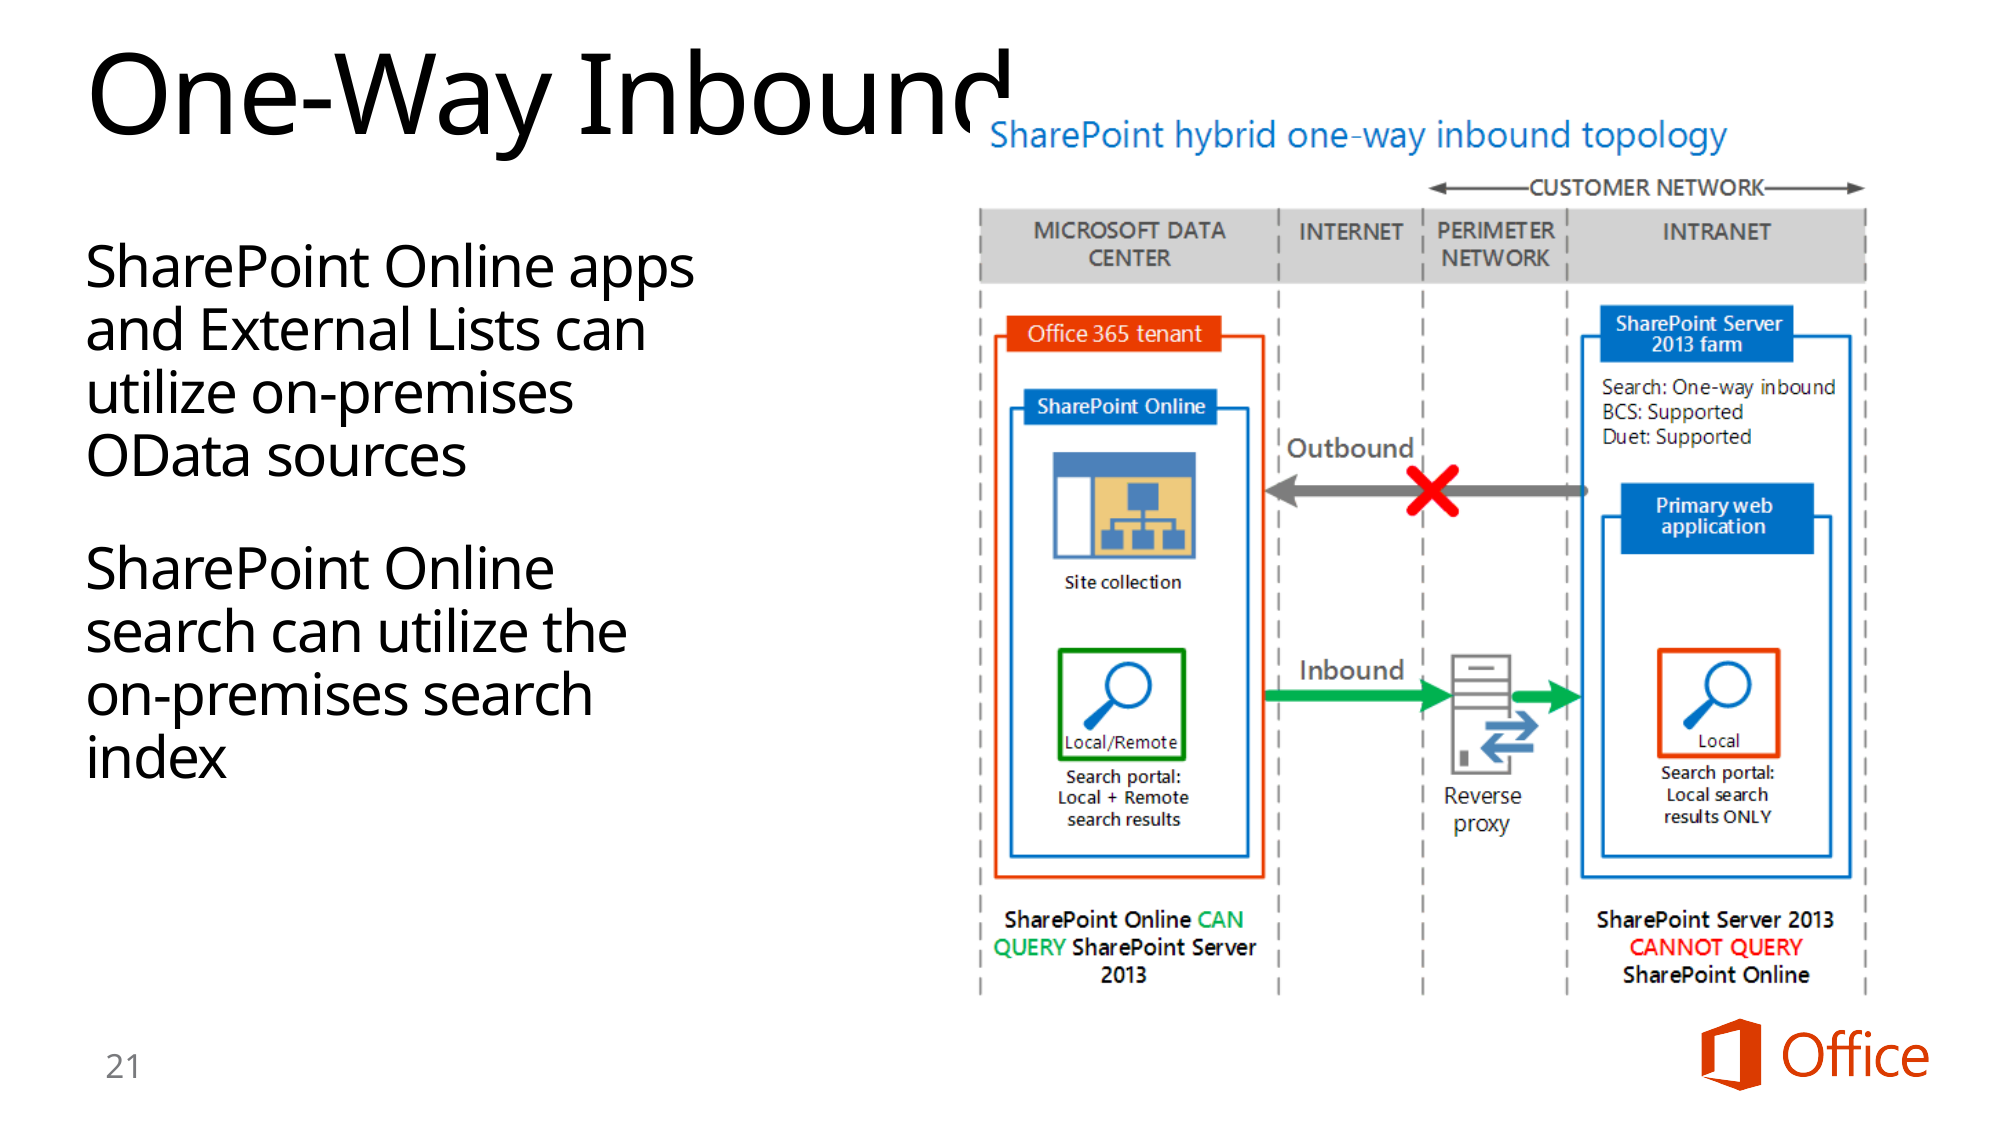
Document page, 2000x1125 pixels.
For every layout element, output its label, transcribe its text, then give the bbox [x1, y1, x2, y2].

title One-Way Inbound [85, 37, 1914, 161]
picture [970, 98, 1960, 1122]
list SharePoint Online apps and External Lists can utilize on-premises OData sources SharePoint Online search can utilize the on-premises search index [85, 237, 718, 971]
slide_number 21 [85, 1049, 178, 1086]
